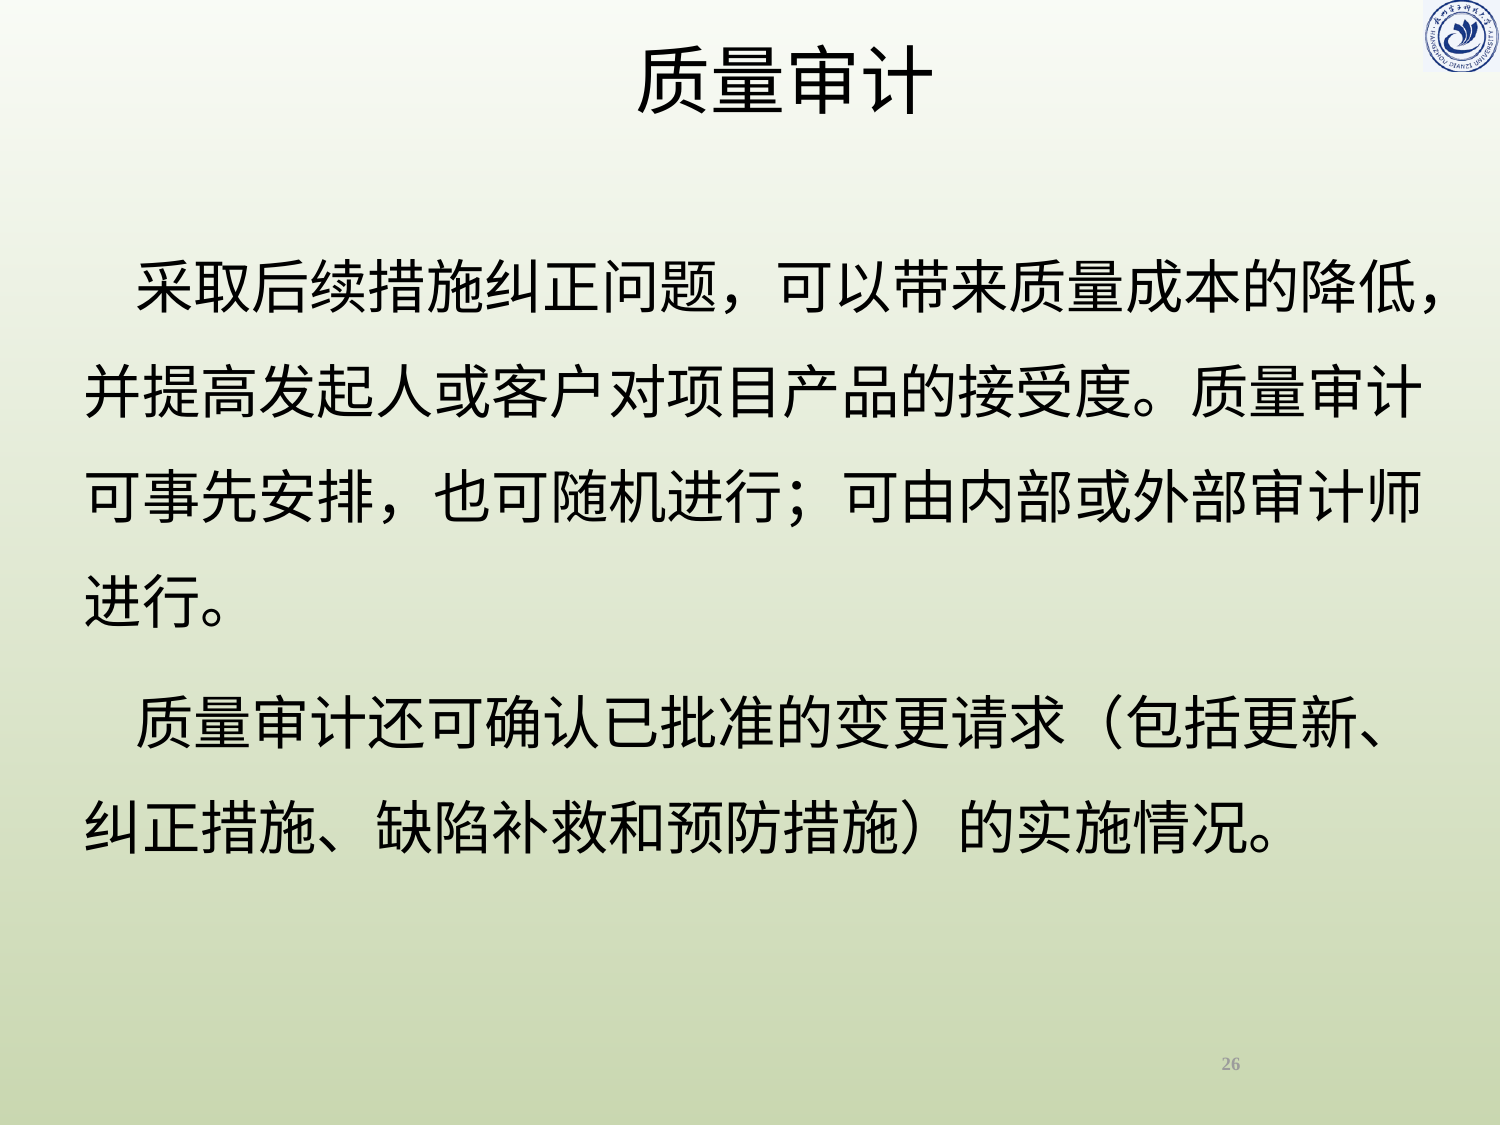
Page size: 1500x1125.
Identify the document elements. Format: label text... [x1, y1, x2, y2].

text_box 采取后续措施纠正问题，可以带来质量成本的降低，并提高发起人或客户对项目产品的接受度。质量审计可事先安排，也可随机进行；可由内部或外部审计师进行。 质量审计还可确认已批准的变更请求（包括更新、纠正措施、缺陷补救和预防措施）的实施情况。 [41, 208, 1447, 1125]
picture [1423, 0, 1500, 73]
title 质量审计 [148, 36, 1424, 224]
